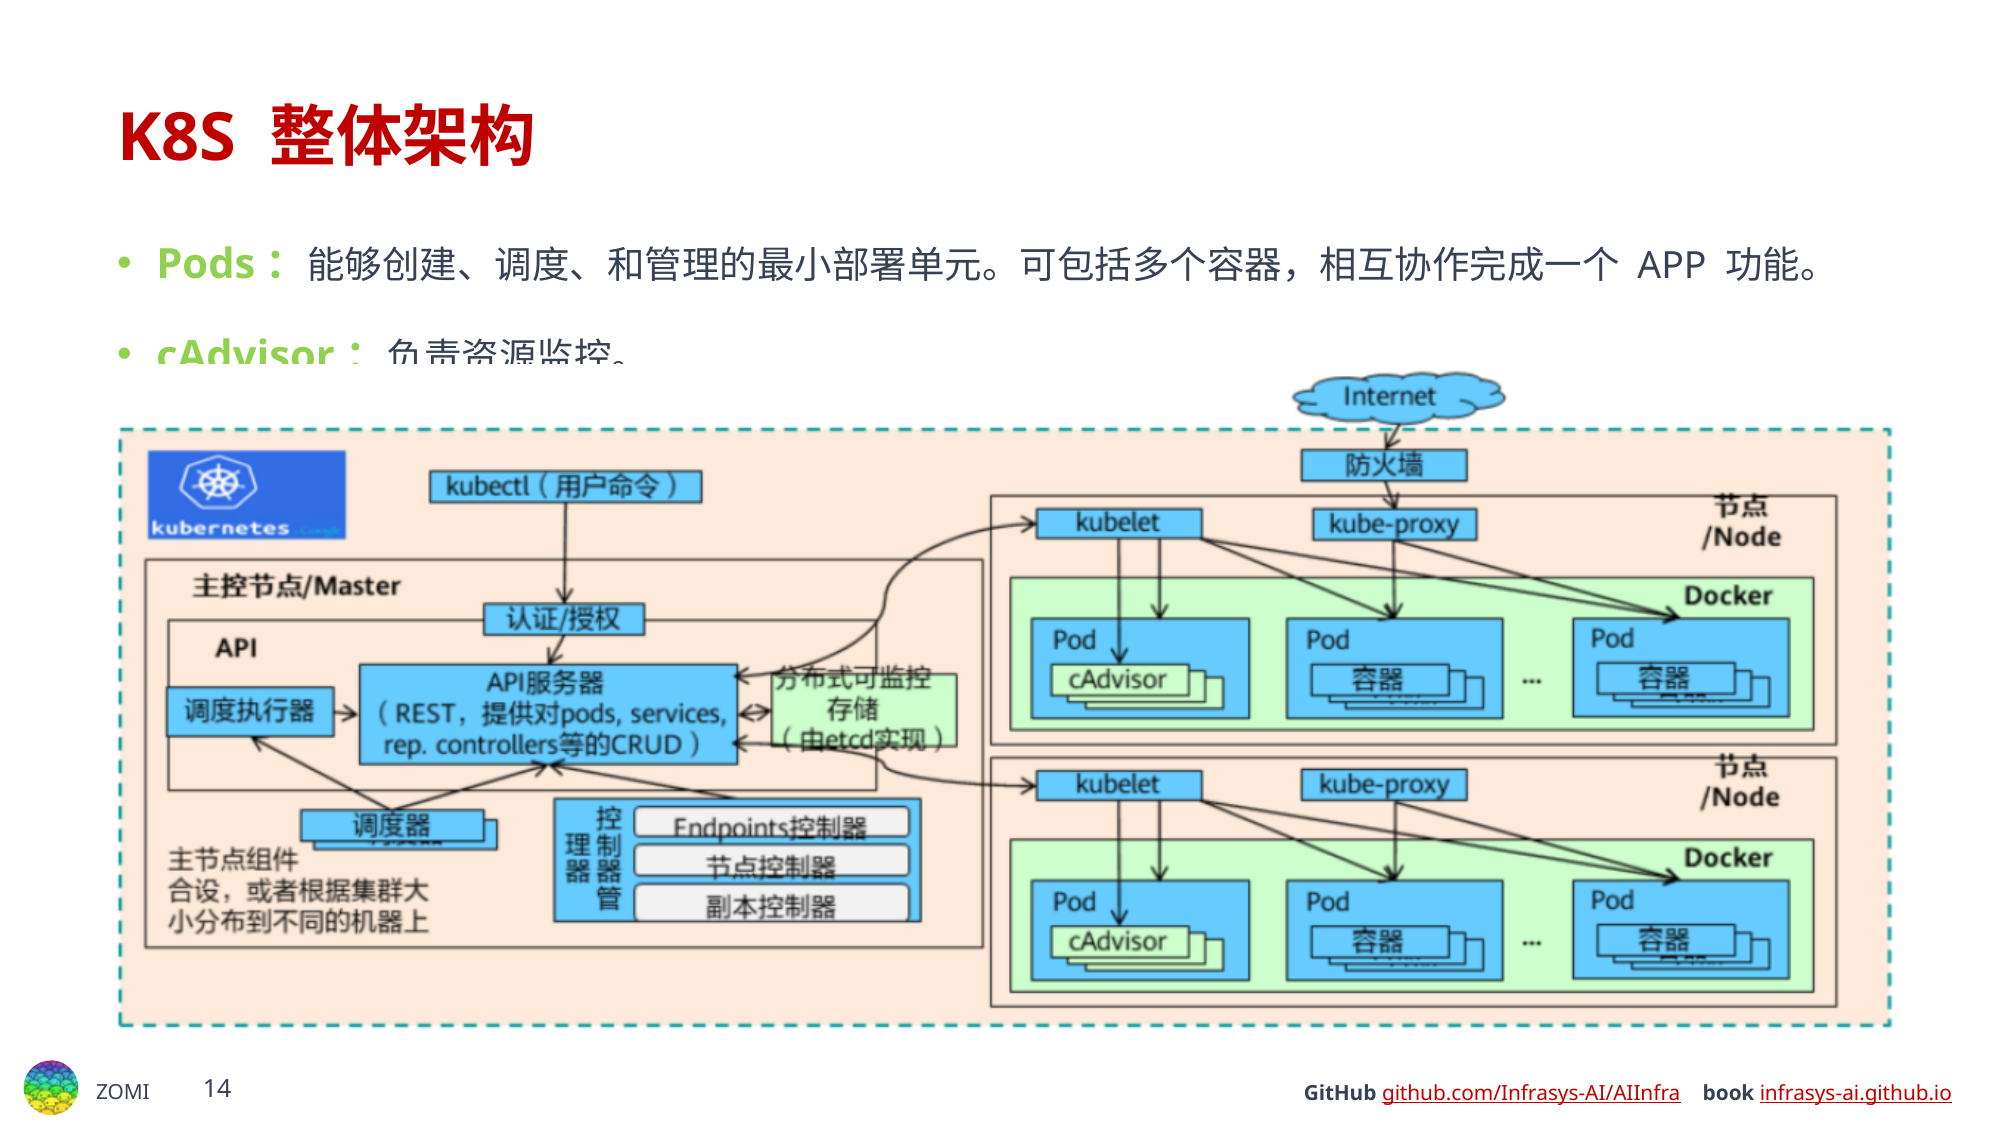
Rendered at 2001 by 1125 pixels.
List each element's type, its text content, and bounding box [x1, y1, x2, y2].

title K8S 整体架构 [102, 85, 1901, 183]
picture [102, 364, 1907, 1043]
picture [23, 1060, 79, 1115]
list Pods：能够创建、调度、和管理的最小部署单元。可包括多个容器，相互协作完成一个 APP 功能。 cAdvisor：负责资源监控。 [102, 204, 1901, 364]
